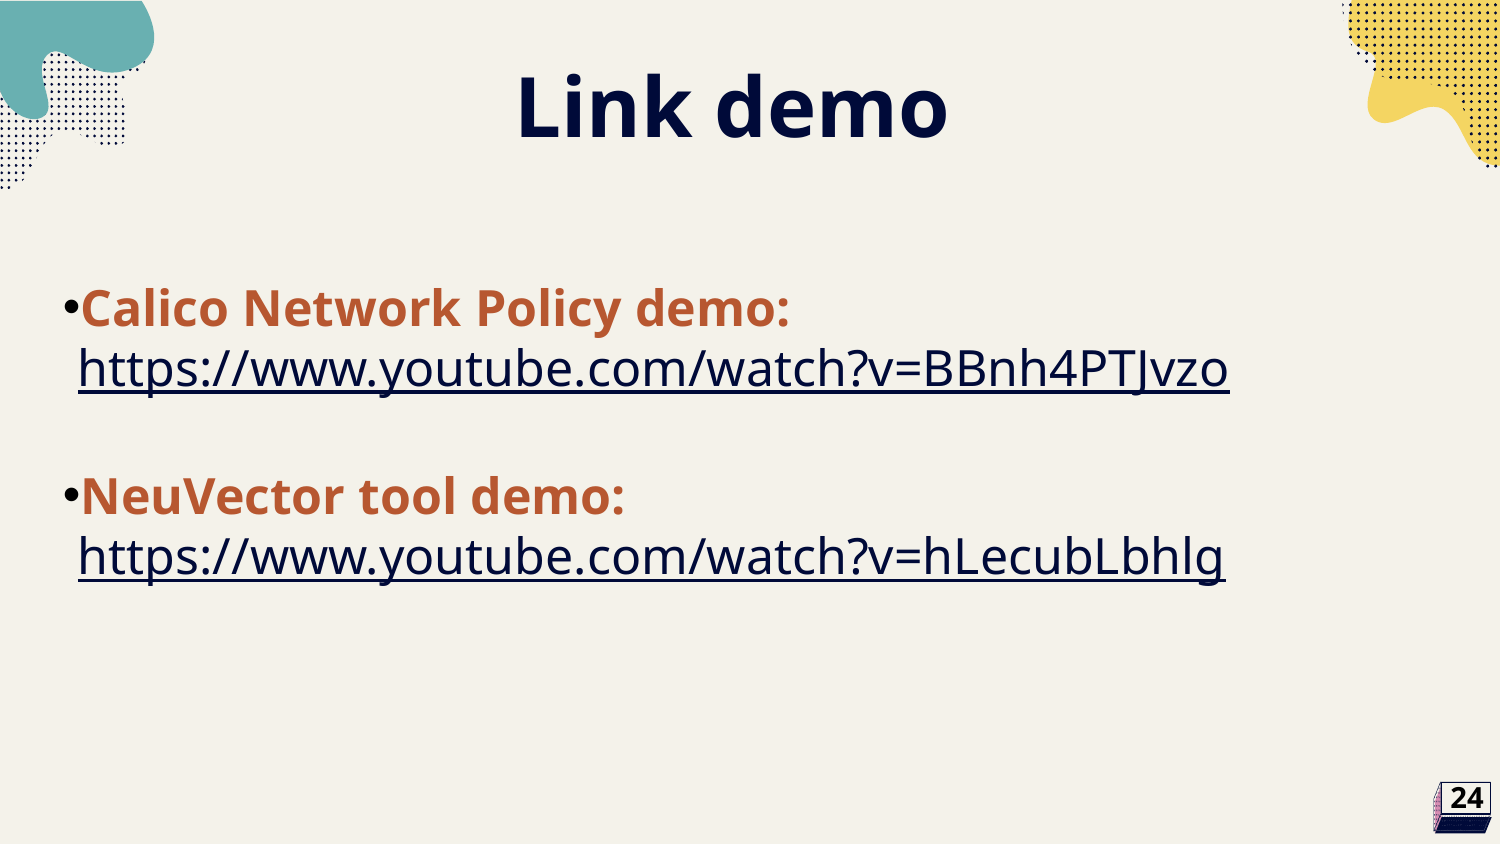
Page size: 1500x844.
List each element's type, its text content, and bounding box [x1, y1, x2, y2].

text_box Calico Network Policy demo: https://www.youtube.com/watch?v=BBnh4PTJvzo NeuVector tool demo: https://www.youtube.com/watch?v=hLecubLbhlg [48, 261, 1453, 681]
title Link demo [118, 39, 1346, 158]
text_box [1433, 771, 1500, 834]
